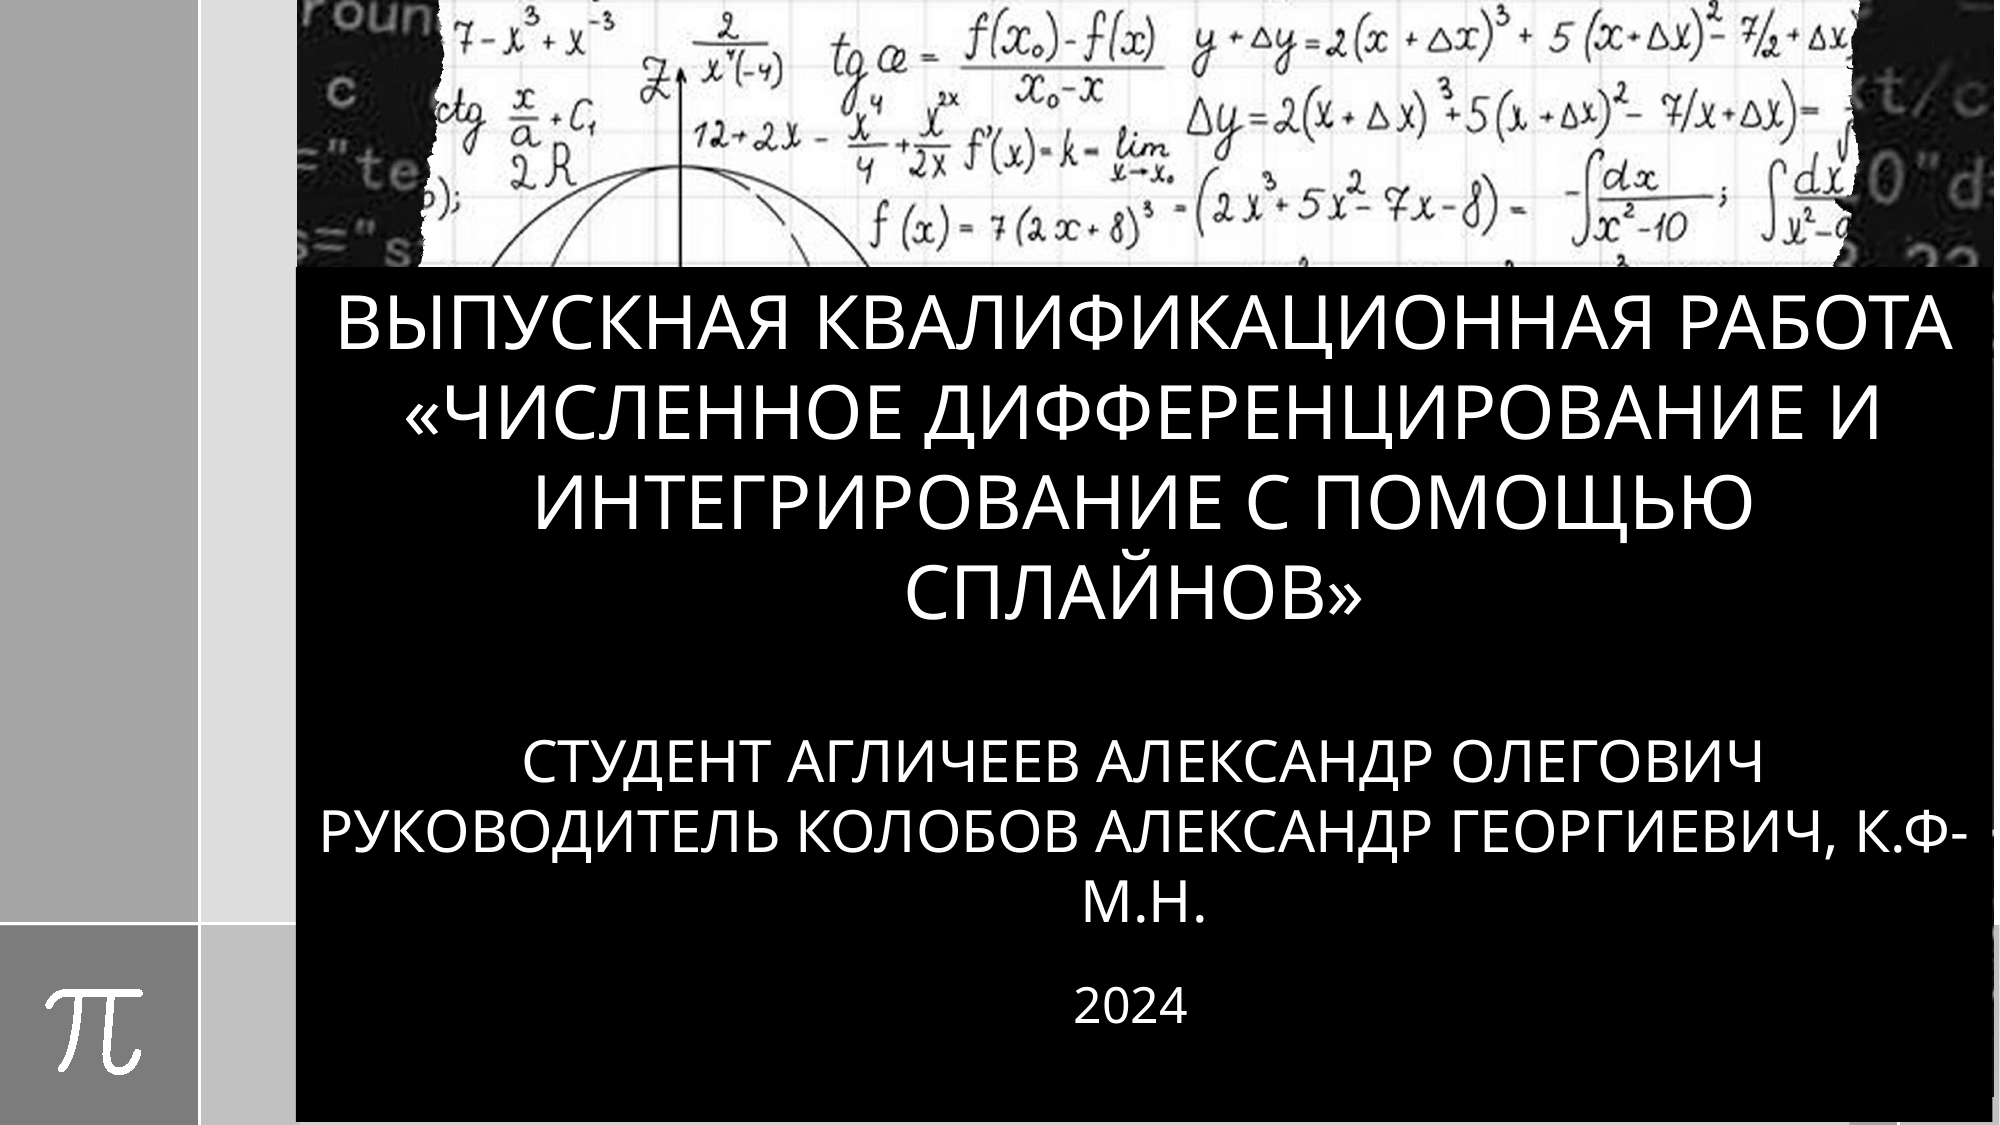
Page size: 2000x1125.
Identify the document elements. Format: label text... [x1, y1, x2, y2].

text_box Выпускная квалификационная работа «Численное дифференцирование и интегрирование с помощью сплайнов» Студент Агличеев александр олегович Руководитель КОЛОБОВ АЛЕКСАНДР ГЕОРГИЕВИЧ, к.ф-м.Н. [295, 267, 1993, 1122]
picture [297, 0, 1994, 1098]
